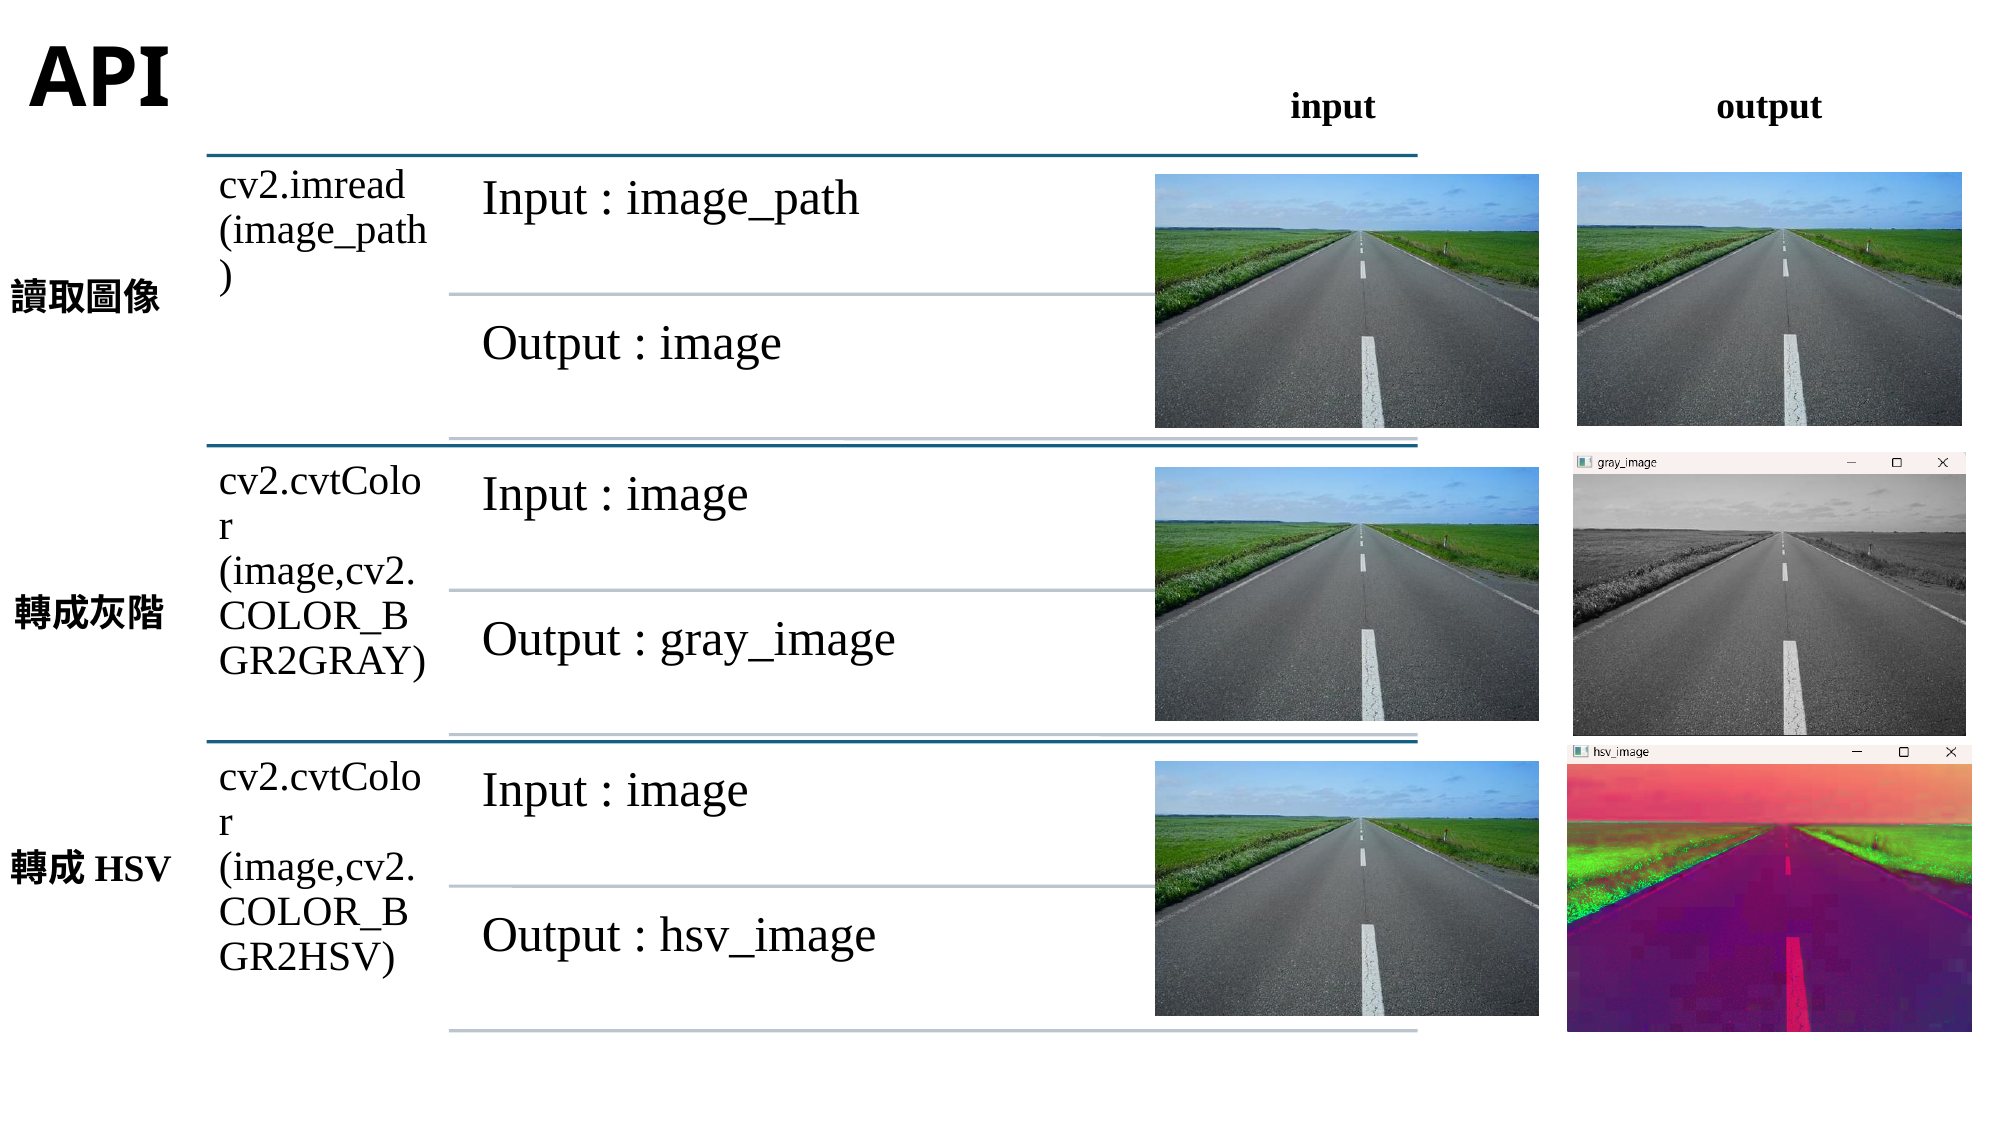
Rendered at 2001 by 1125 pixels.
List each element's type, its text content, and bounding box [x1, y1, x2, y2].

picture [1154, 173, 1540, 428]
picture [1573, 451, 1966, 736]
text_box API [14, 16, 207, 131]
text_box output [1591, 74, 1948, 134]
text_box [206, 148, 1419, 1039]
picture [1566, 744, 1973, 1032]
text_box 讀取圖像 [0, 265, 188, 326]
picture [1154, 761, 1540, 1016]
text_box 轉成灰階 [0, 581, 193, 642]
text_box 轉成HSV [0, 836, 188, 896]
picture [1154, 466, 1540, 721]
picture [1577, 171, 1962, 427]
text_box input [1154, 74, 1512, 134]
